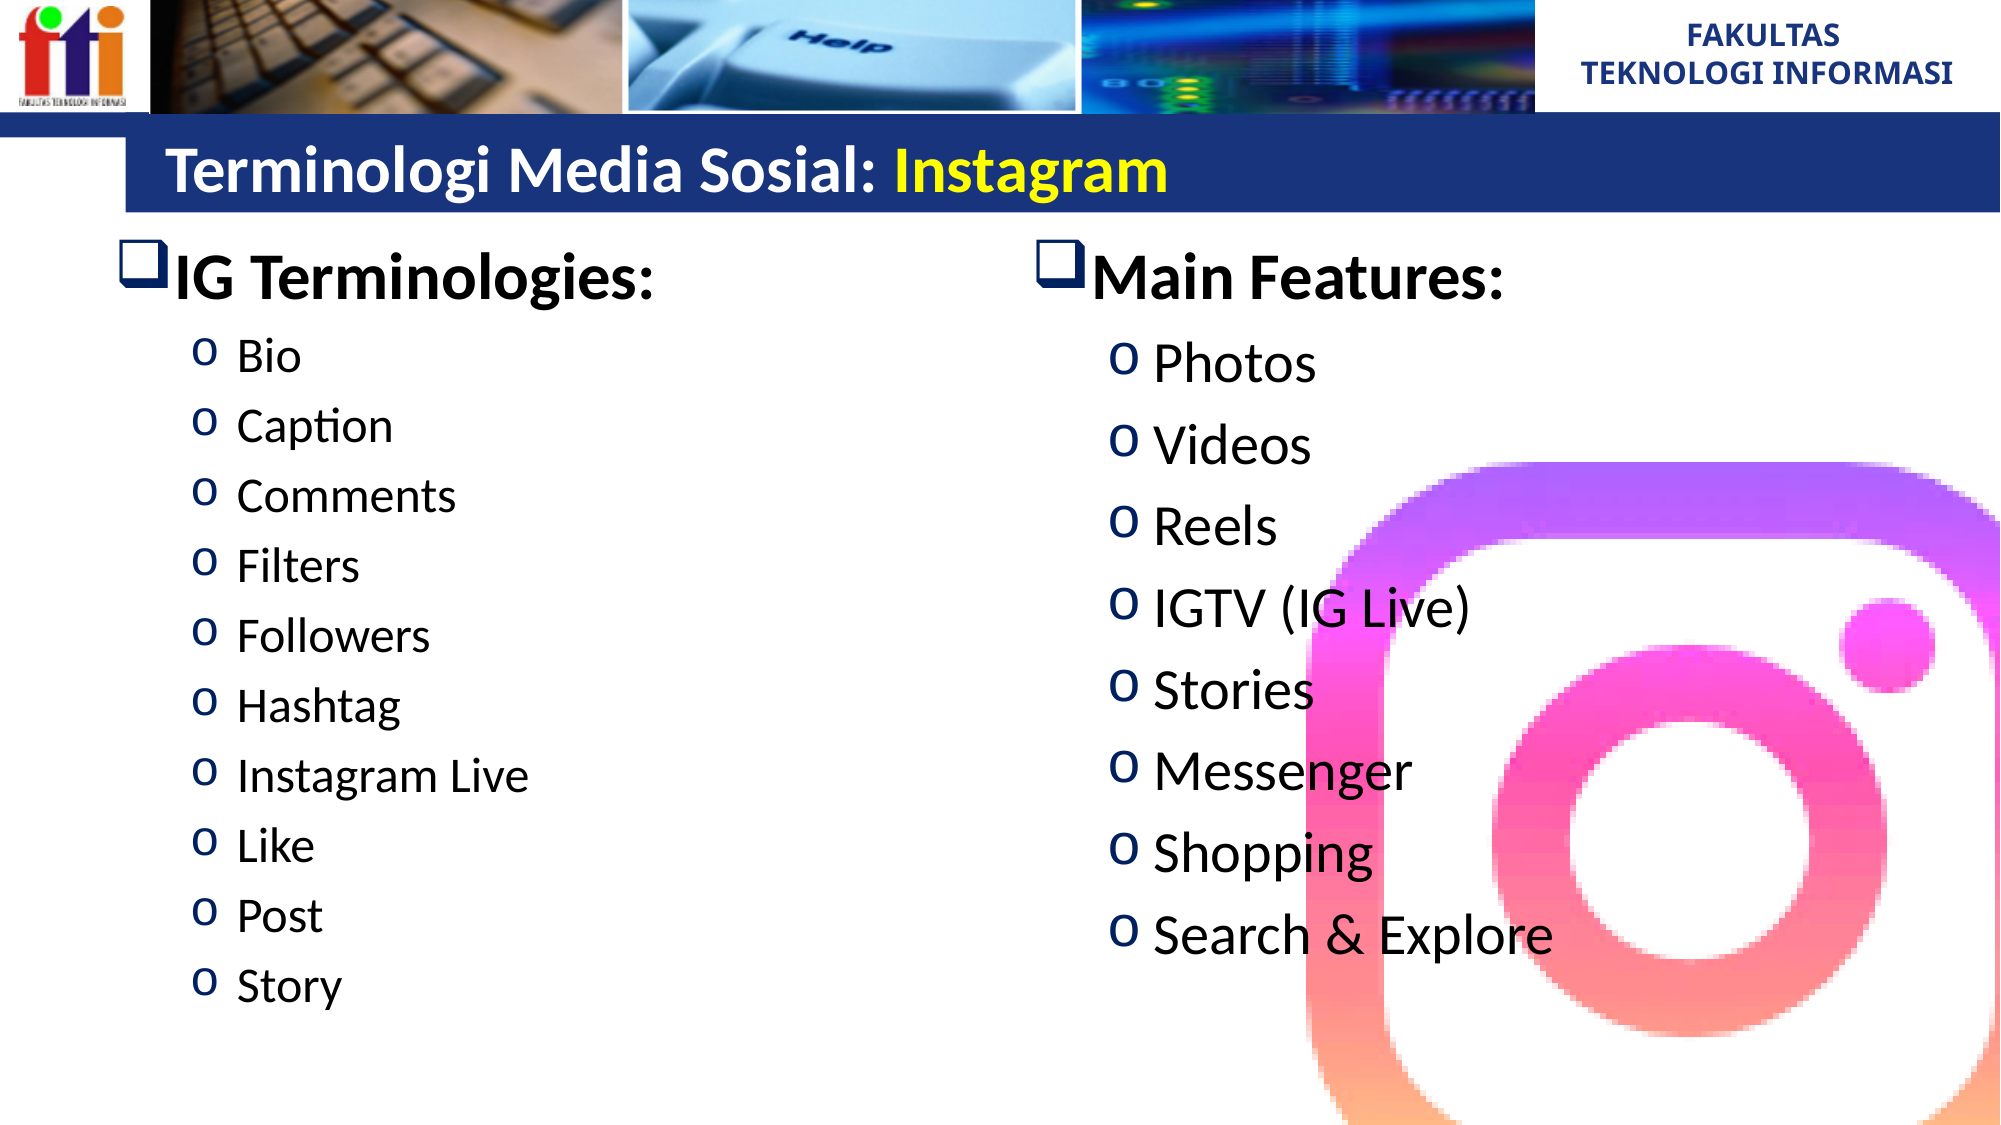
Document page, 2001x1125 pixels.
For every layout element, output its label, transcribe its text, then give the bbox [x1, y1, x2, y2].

picture [149, 0, 1535, 114]
picture [1259, 385, 2000, 1125]
list IG Terminologies: Bio Caption Comments Filters Followers Hashtag Instagram Live Like Post Story [99, 224, 984, 1038]
list Main Features: Photos Videos Reels IGTV (IG Live) Stories Messenger Shopping Search & Explore [1016, 224, 1901, 1038]
title Terminologi Media Sosial: Instagram [149, 119, 1934, 213]
picture [19, 6, 126, 106]
